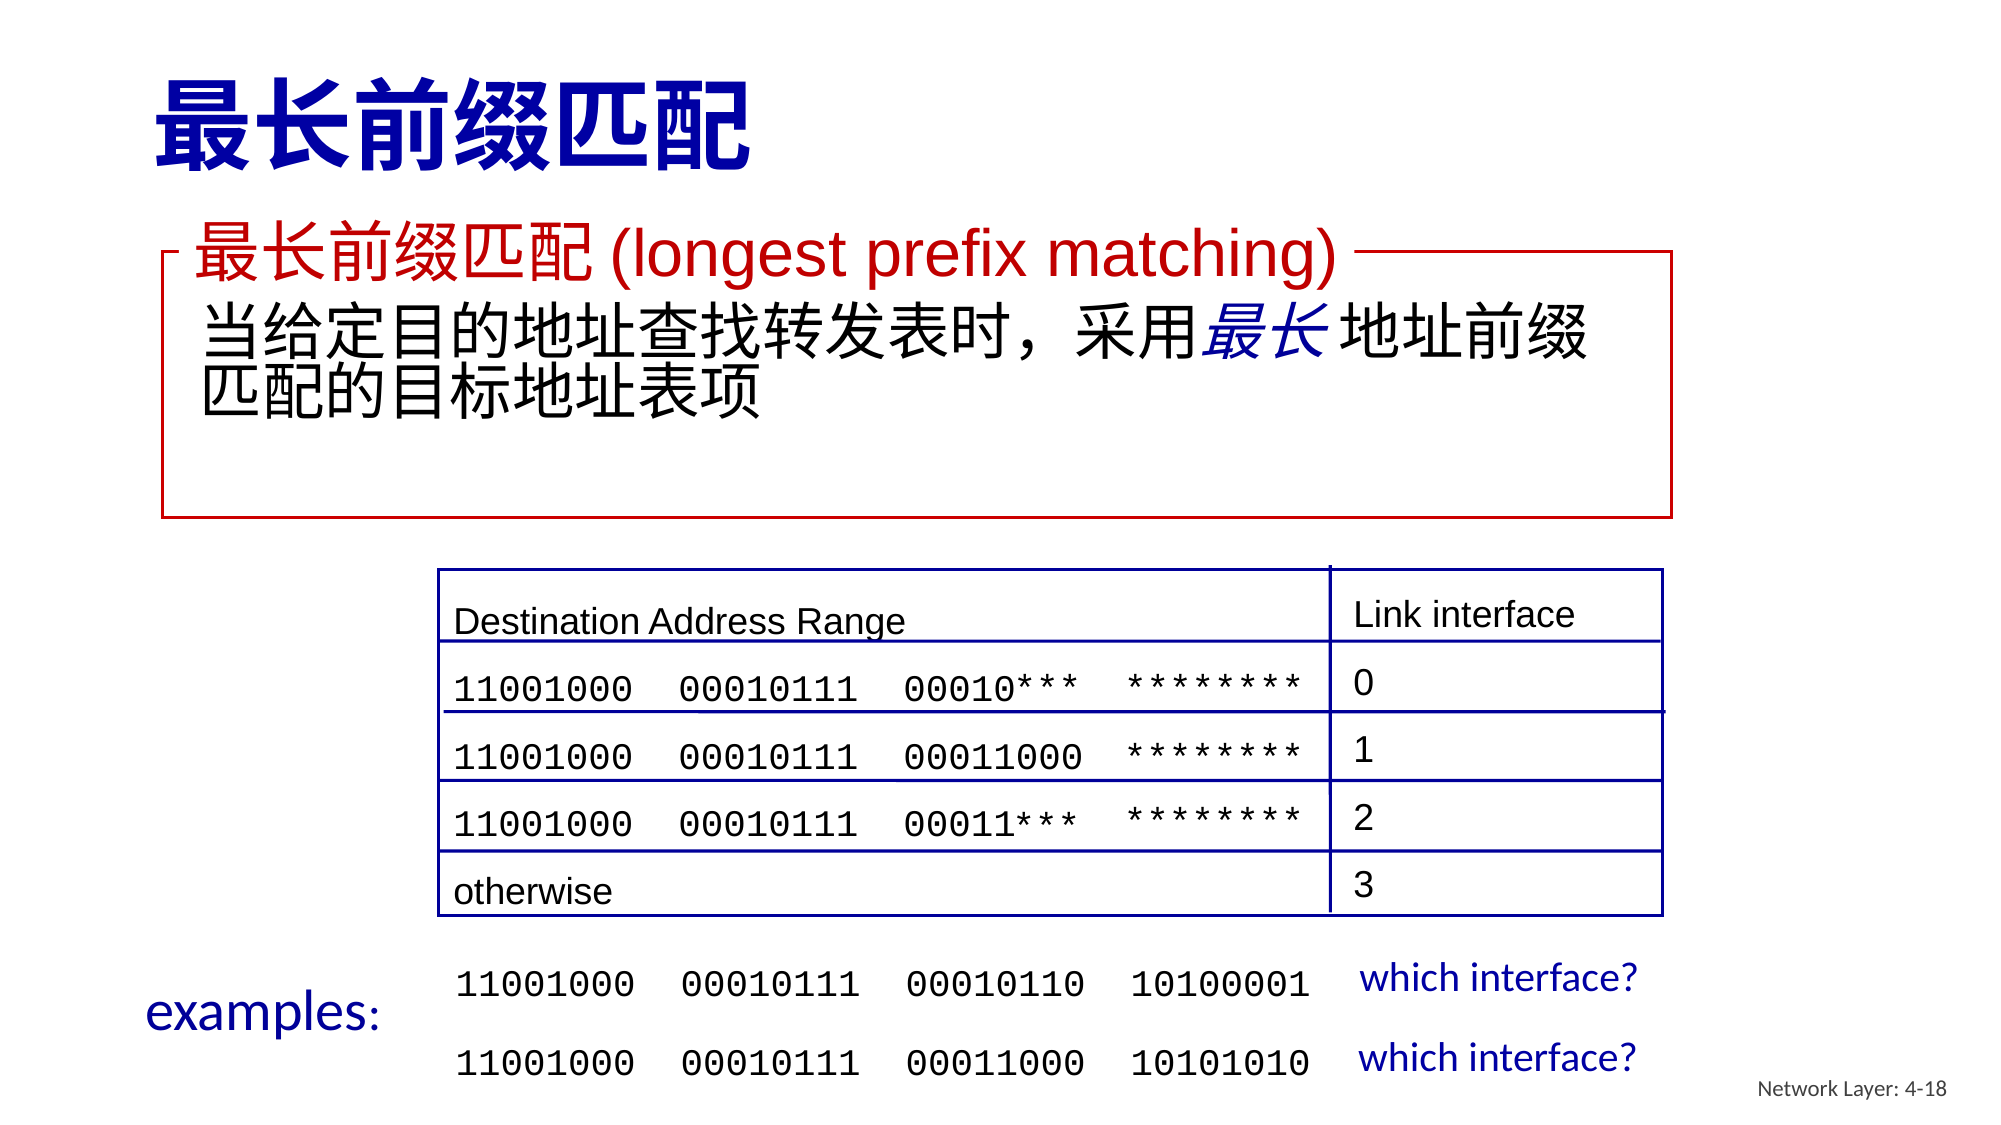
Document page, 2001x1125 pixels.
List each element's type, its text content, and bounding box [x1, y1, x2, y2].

text_box 最长前缀匹配(longest prefix matching) [178, 202, 1355, 298]
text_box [438, 560, 1666, 918]
slide_number Network Layer: 4-18 [1512, 1056, 1963, 1117]
text_box 当给定目的地址查找转发表时，采用最长 地址前缀匹配的目标地址表项 [185, 298, 1637, 434]
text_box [129, 942, 1656, 1092]
text_box [162, 251, 1672, 518]
title 最长前缀匹配 [137, 56, 1863, 204]
